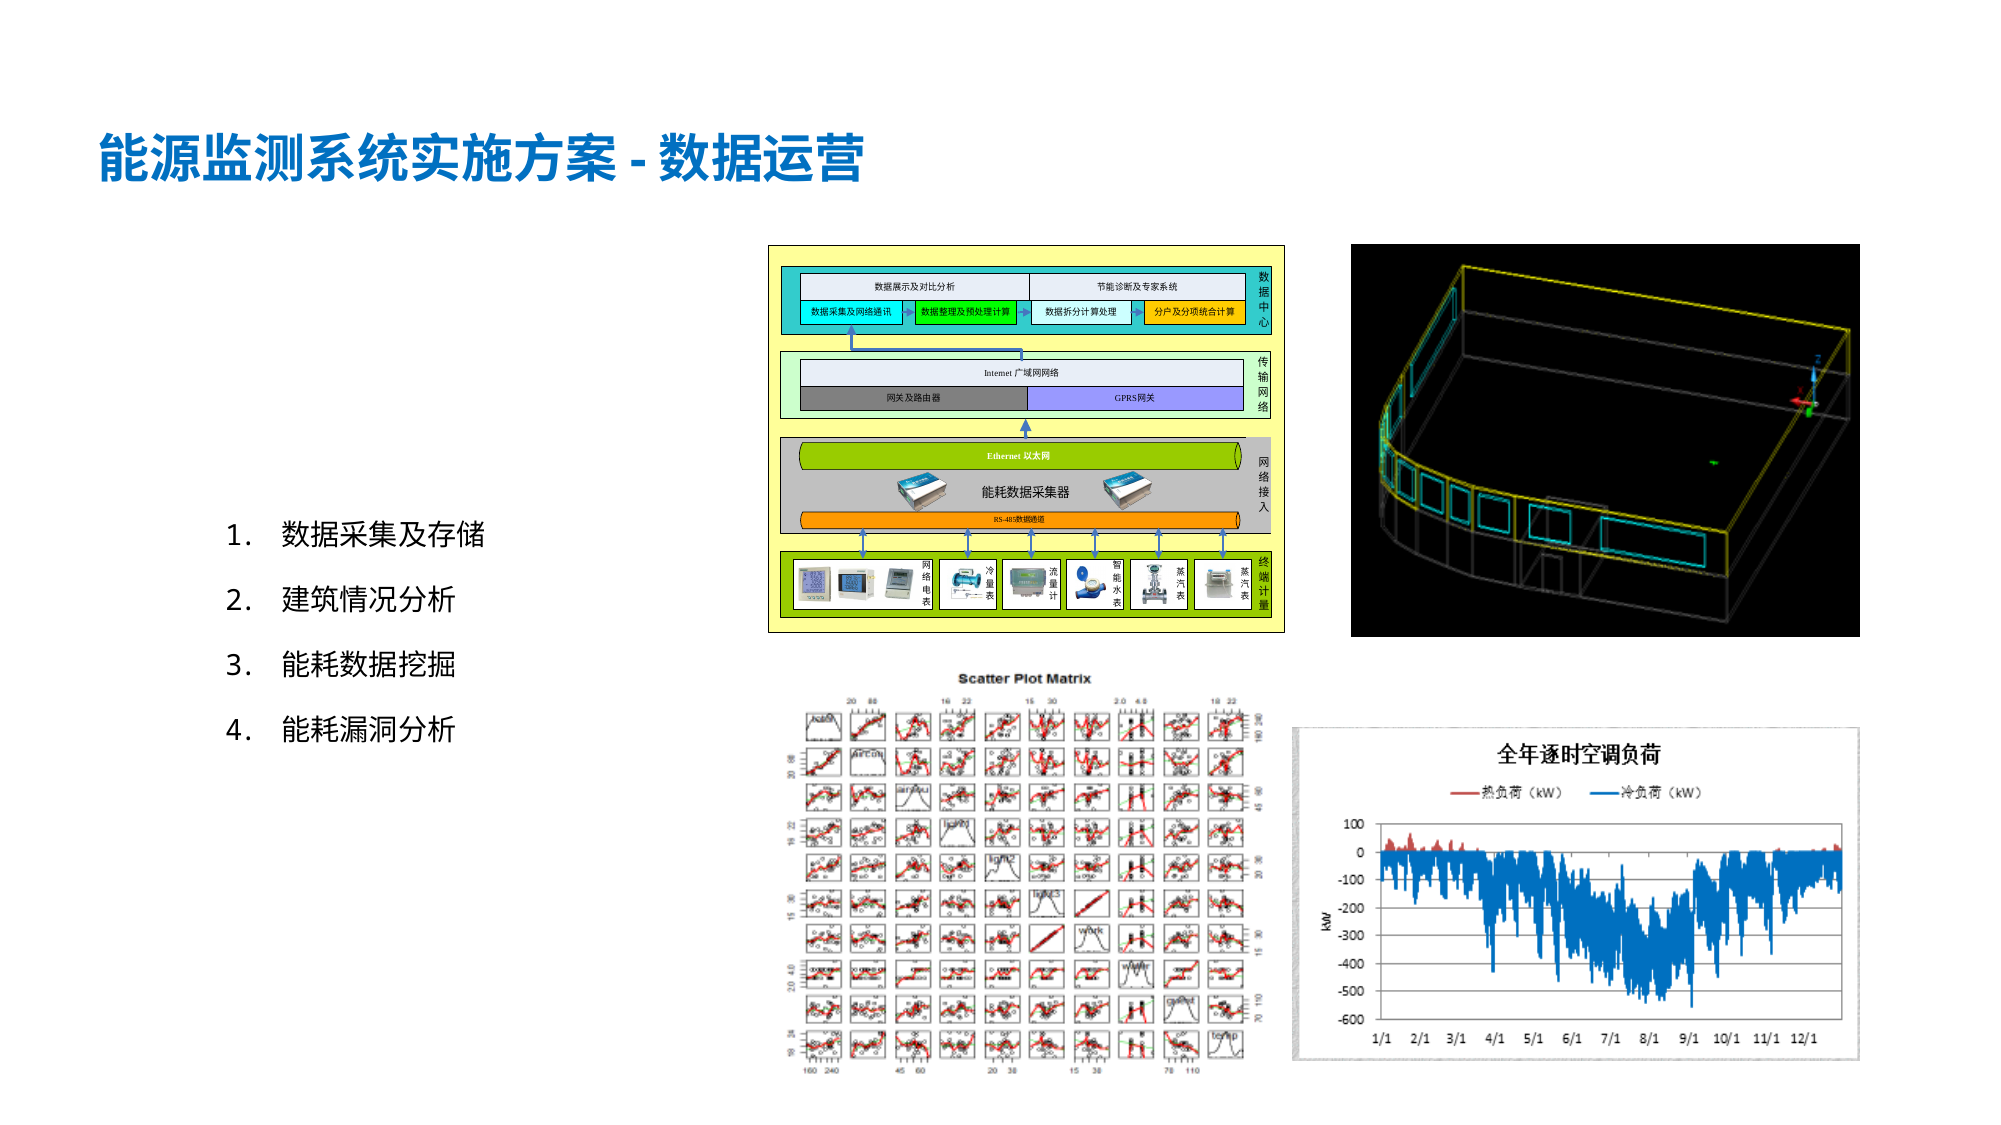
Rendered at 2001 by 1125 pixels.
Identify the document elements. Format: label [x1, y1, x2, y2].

picture [1351, 244, 1861, 638]
picture [1291, 726, 1861, 1062]
text_box [208, 490, 648, 755]
picture [766, 242, 1285, 634]
text_box [80, 117, 884, 197]
picture [766, 661, 1283, 1092]
